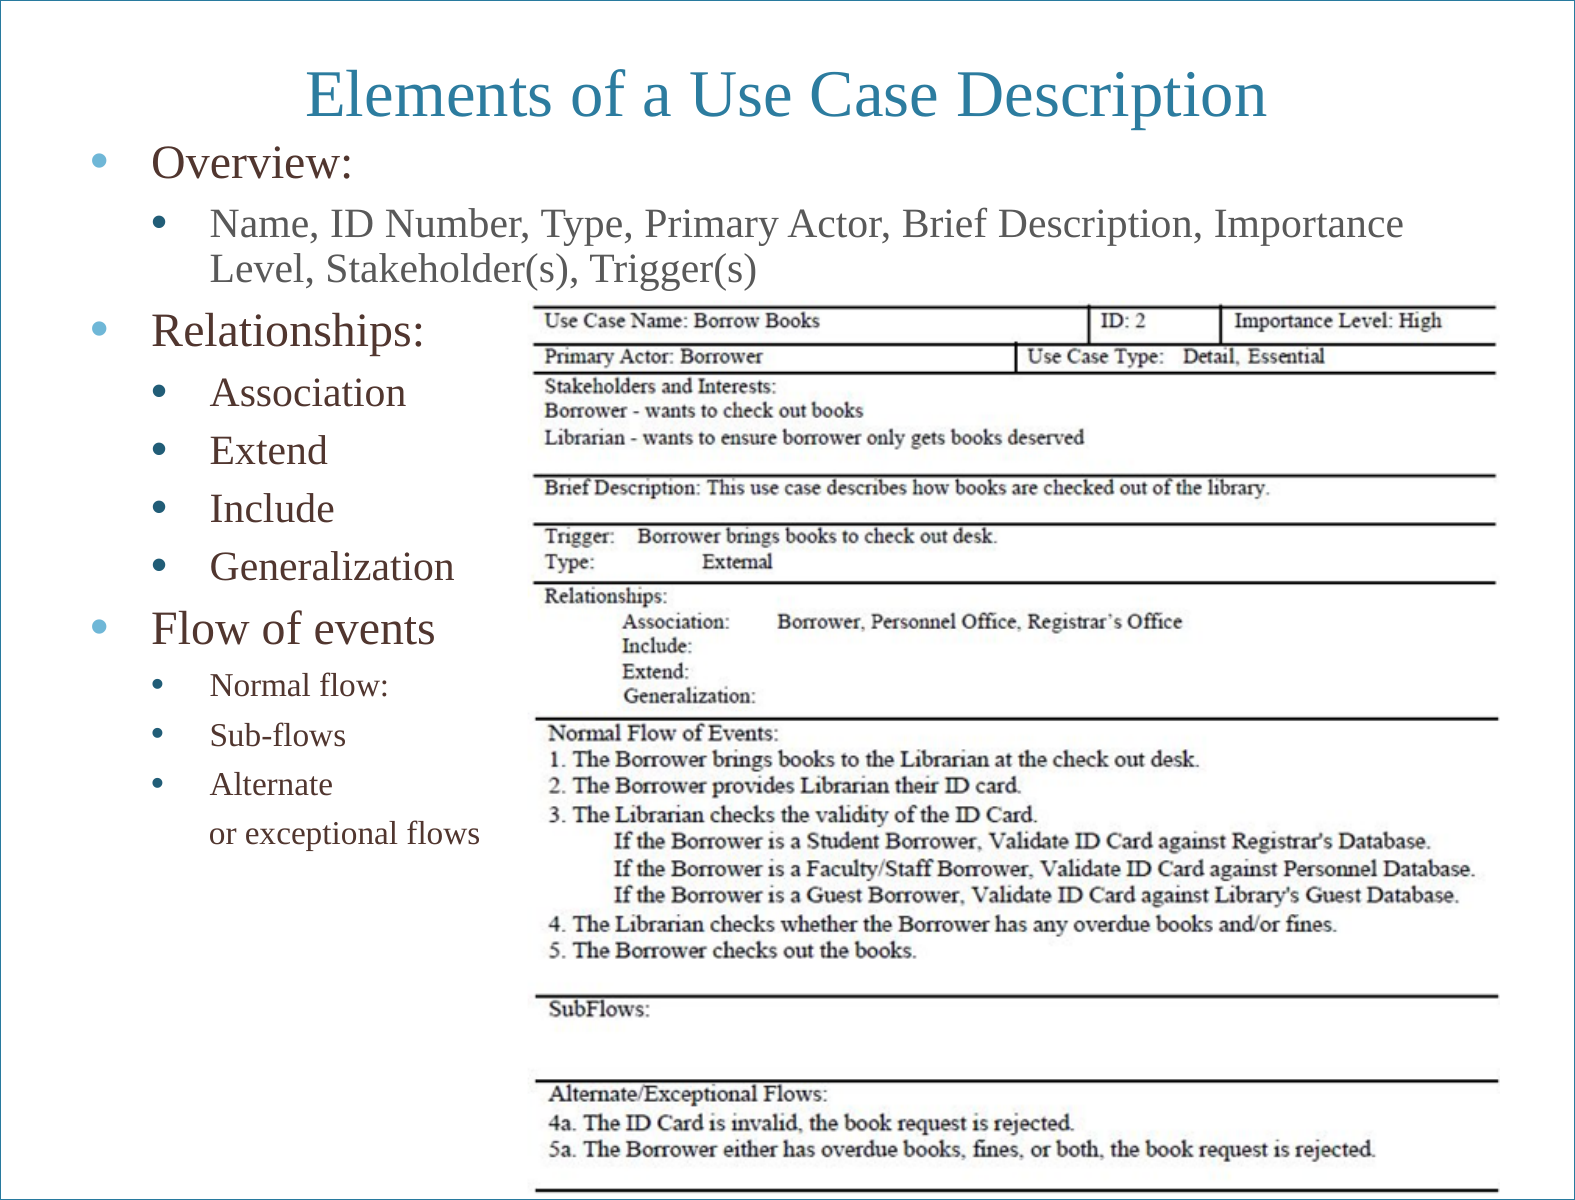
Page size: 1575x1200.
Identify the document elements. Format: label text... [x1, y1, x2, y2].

picture [524, 299, 1501, 1198]
list Overview: Name, ID Number, Type, Primary Actor, Brief Description, Importance Level, Stakeholder(s), Trigger(s) Relationships: Association Extend Include Generalization Flow of events Normal flow: Sub-flows Alternate or exceptional flows [75, 129, 1493, 921]
title Elements of a Use Case Description [94, 19, 1480, 129]
